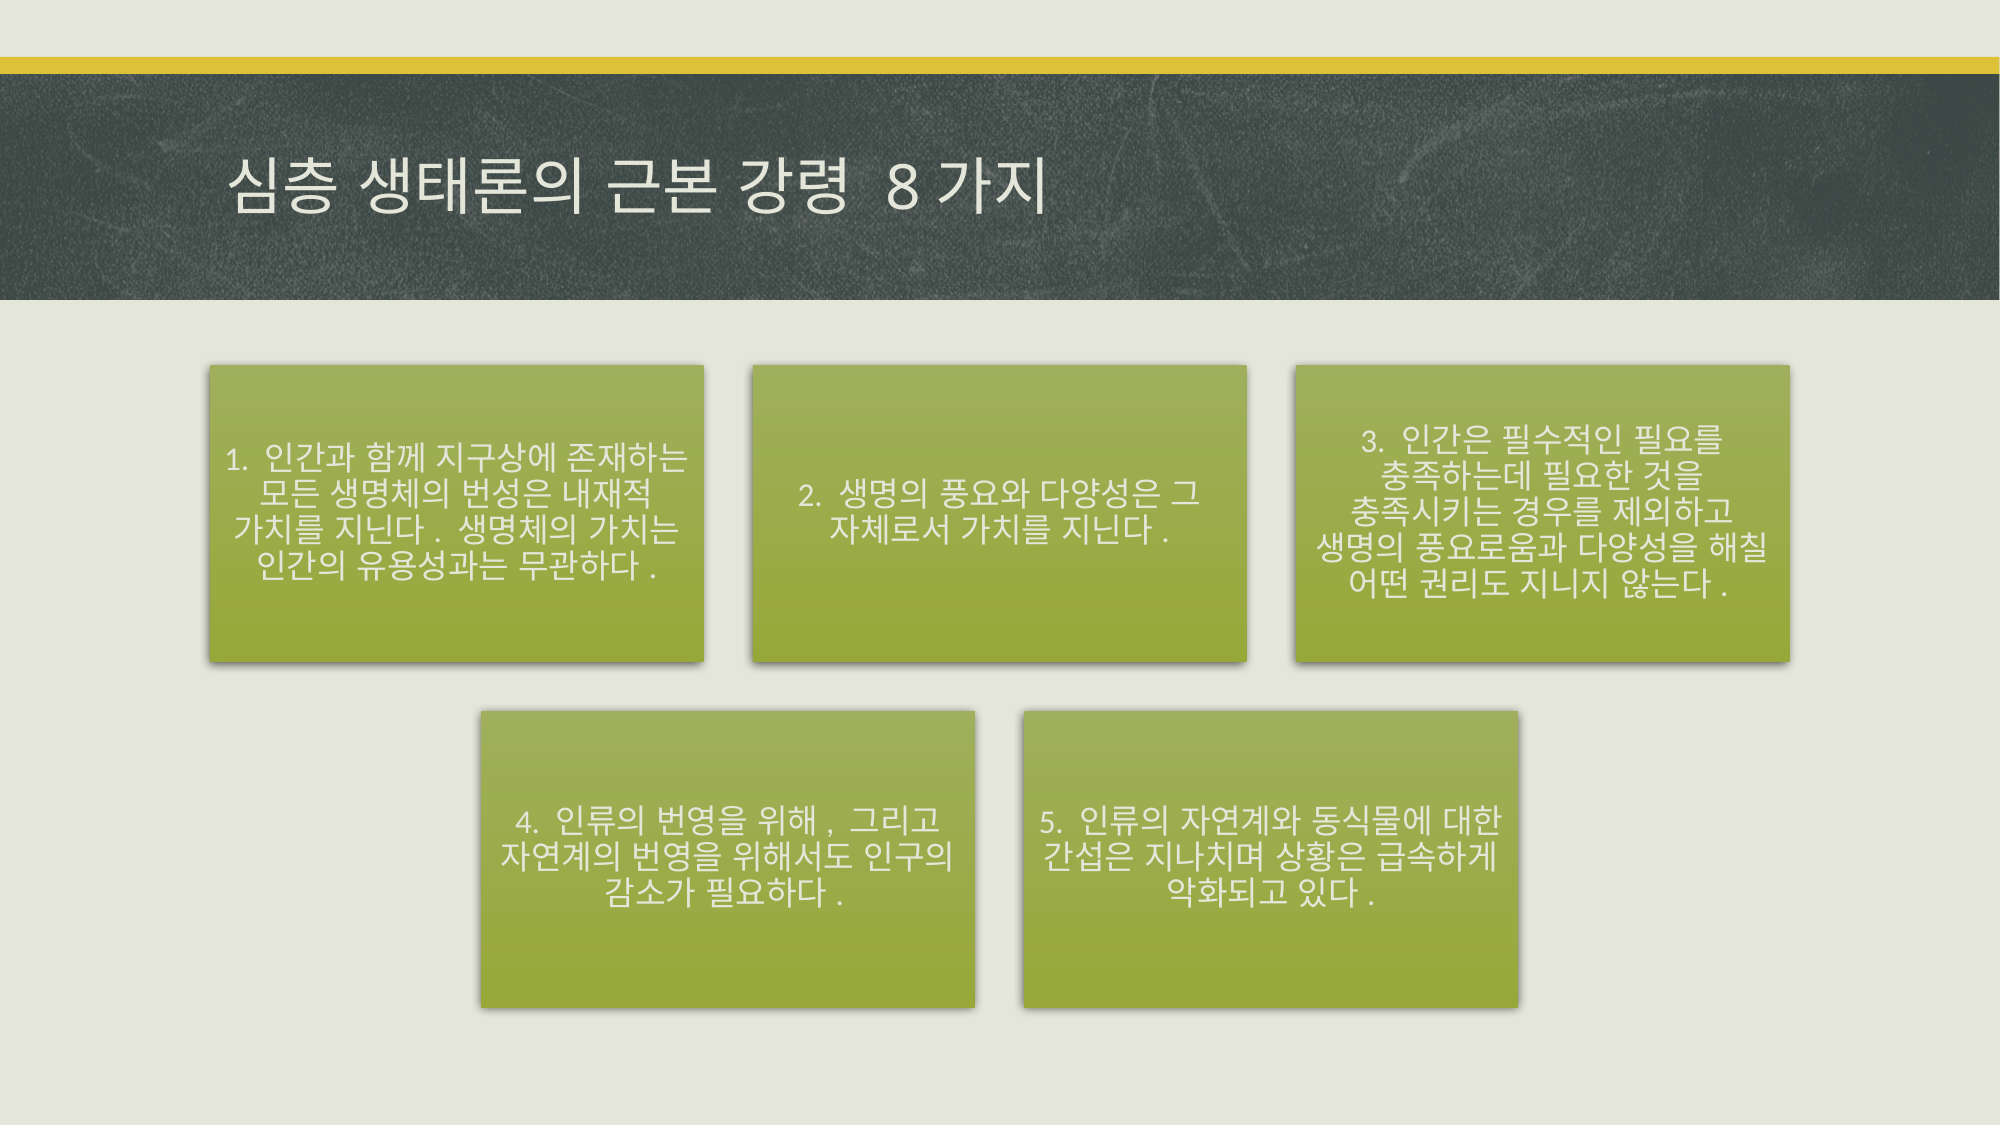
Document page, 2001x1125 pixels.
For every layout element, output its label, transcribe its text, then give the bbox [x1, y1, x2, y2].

picture [0, 74, 2000, 300]
title 심층 생태론의 근본 강령 8가지 [210, 76, 1790, 300]
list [209, 359, 1790, 1014]
